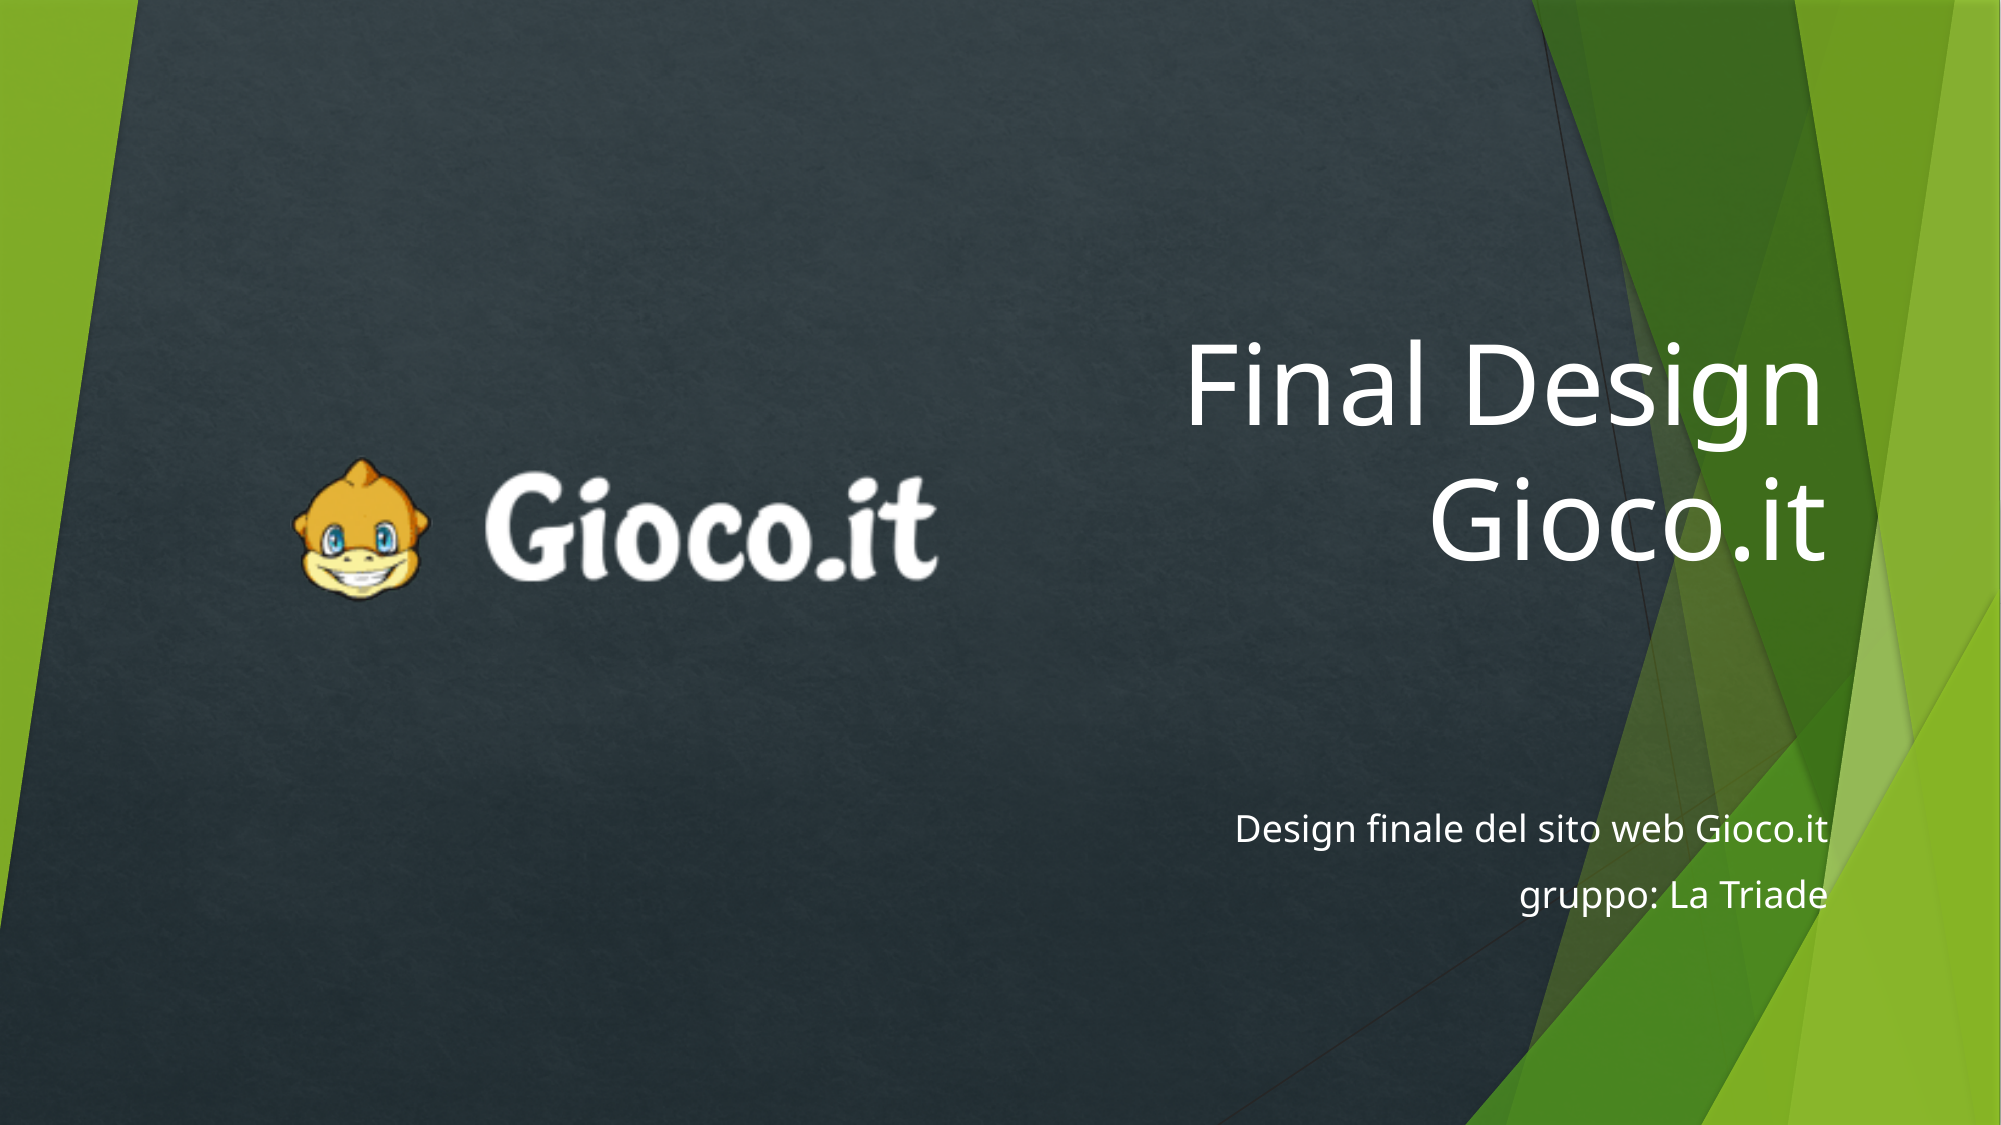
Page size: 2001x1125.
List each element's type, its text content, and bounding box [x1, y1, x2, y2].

title Final Design Gioco.it [1090, 158, 1843, 591]
subtitle Design finale del sito web Gioco.it gruppo: La Triade [1096, 797, 1844, 933]
picture [249, 408, 982, 643]
